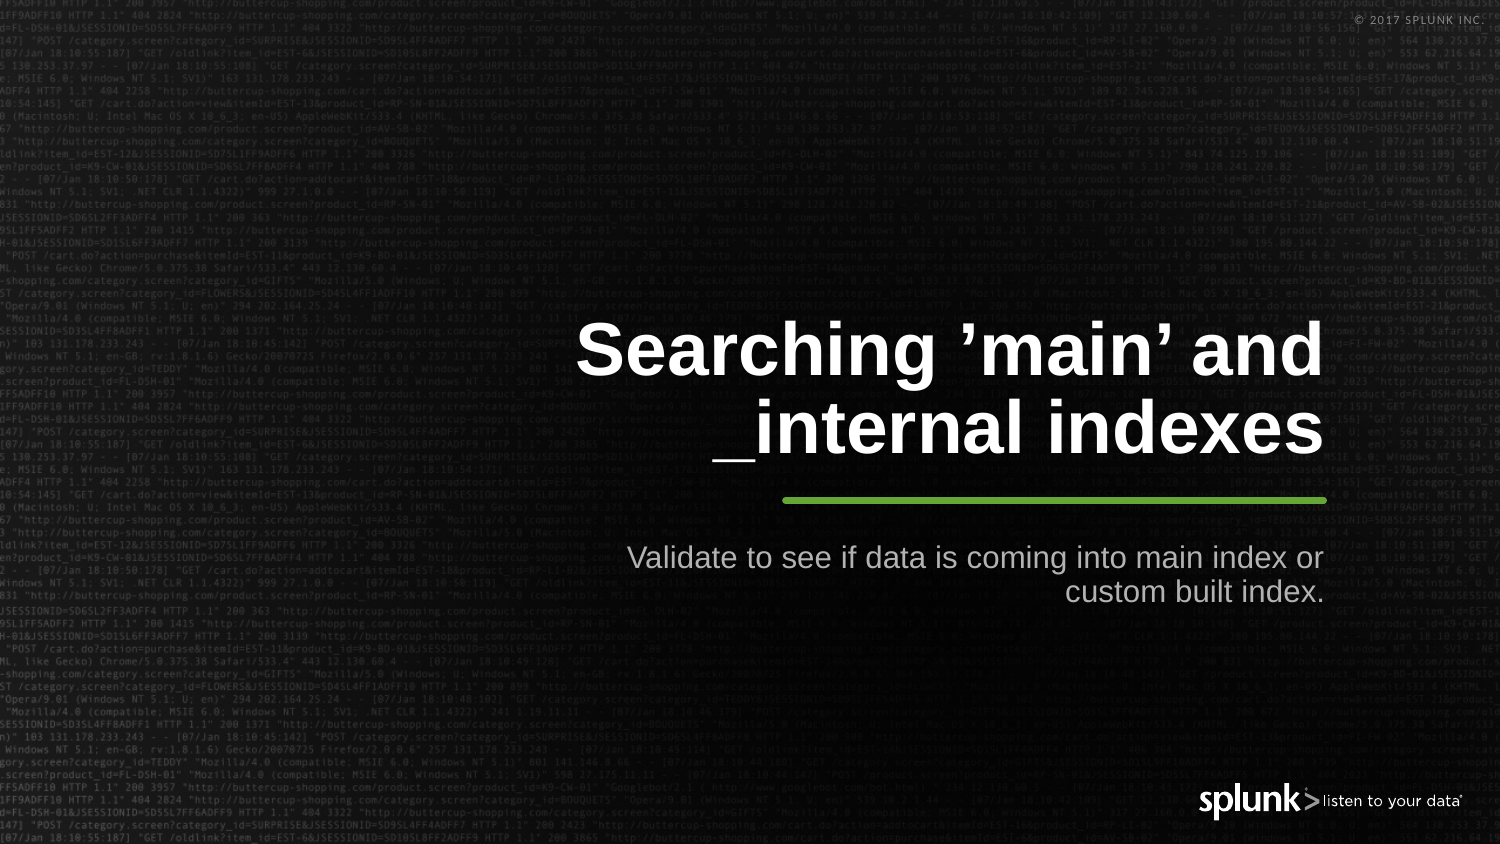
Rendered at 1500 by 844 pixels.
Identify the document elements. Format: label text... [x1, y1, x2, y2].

picture [0, 0, 1500, 844]
subtitle Validate to see if data is coming into main index or custom built index. [525, 510, 1326, 659]
title Searching ’main’ and _internal indexes [525, 120, 1326, 469]
